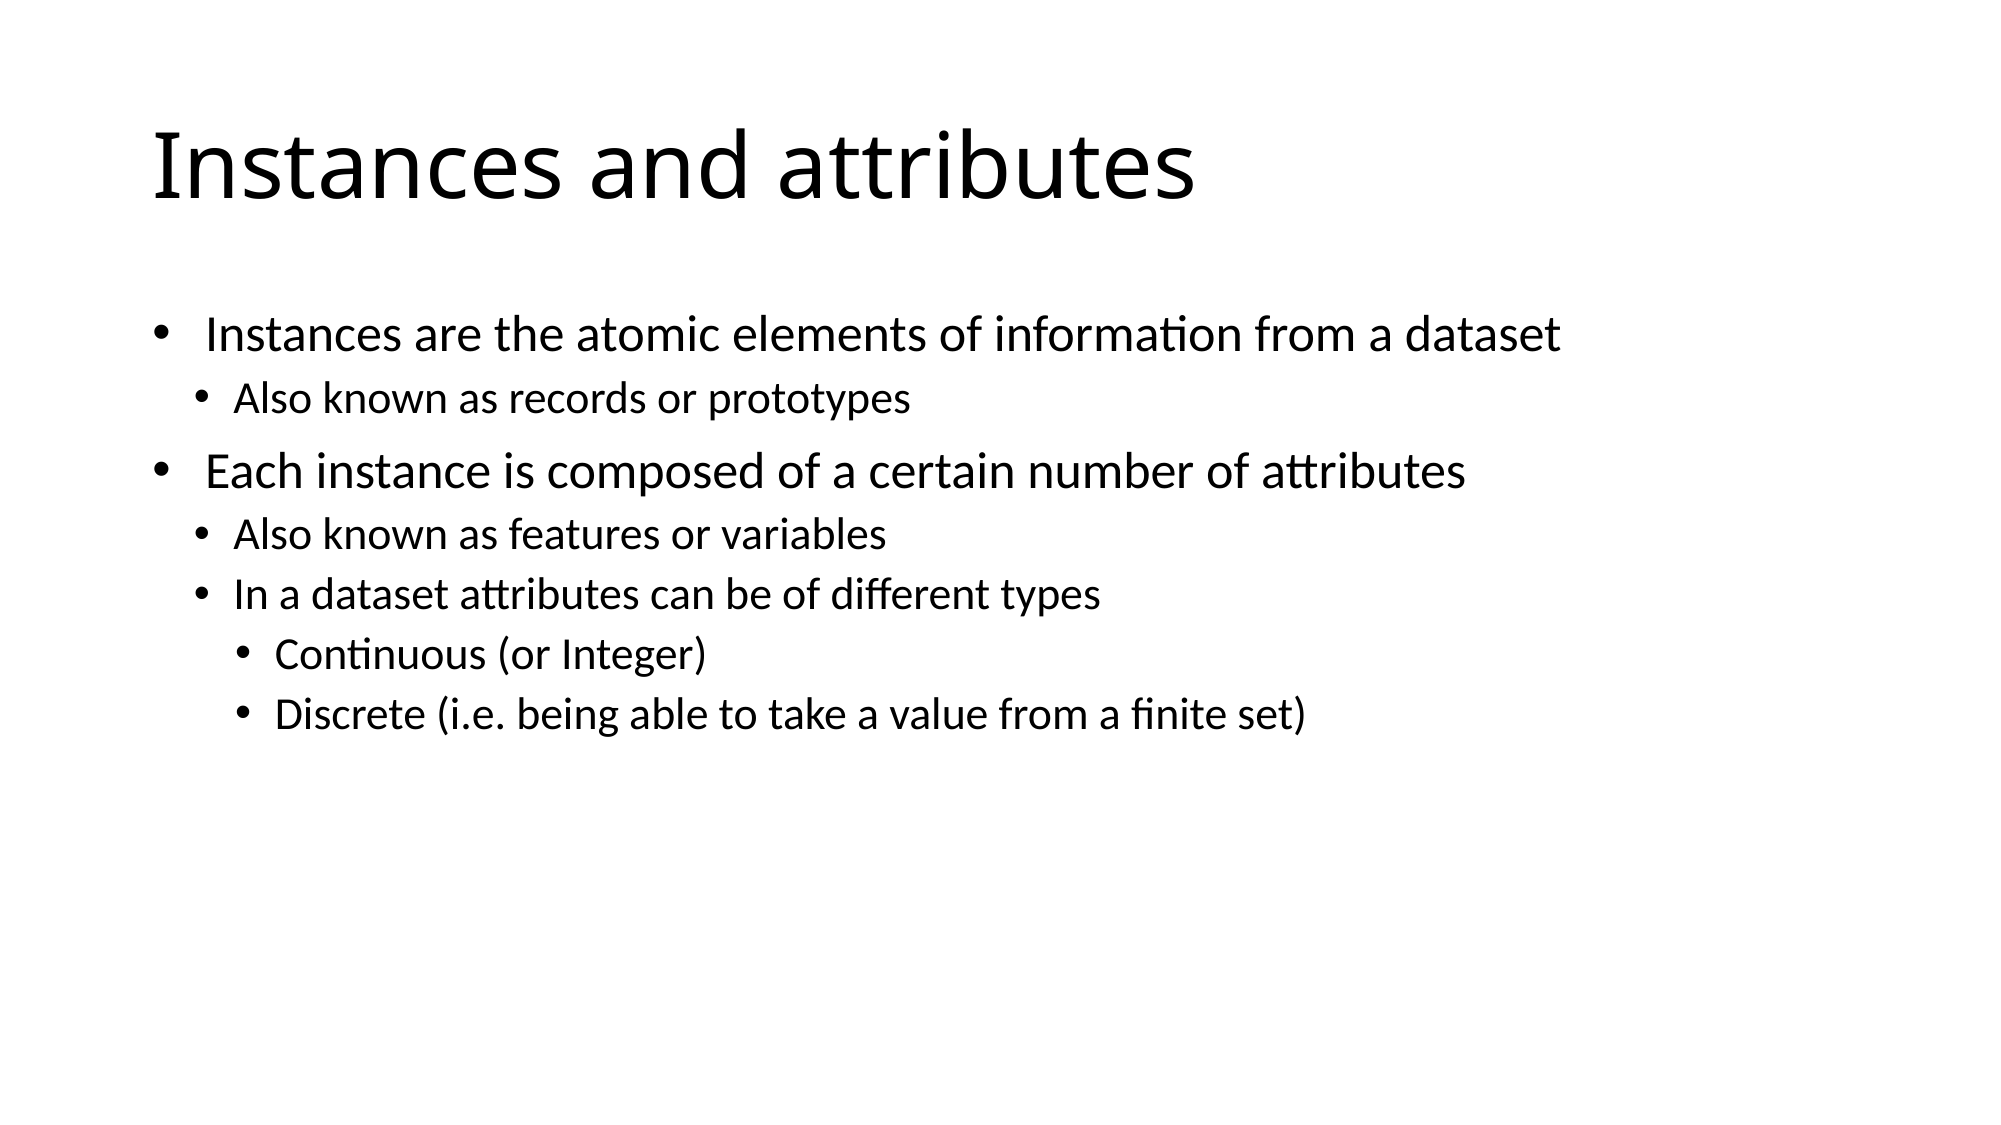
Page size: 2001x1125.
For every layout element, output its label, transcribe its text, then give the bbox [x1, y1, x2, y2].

list Instances are the atomic elements of information from a dataset Also known as records or prototypes Each instance is composed of a certain number of attributes Also known as features or variables In a dataset attributes can be of different types Continuous (or Integer) Discrete (i.e. being able to take a value from a finite set) [137, 299, 1863, 1014]
title Instances and attributes [137, 59, 1863, 278]
